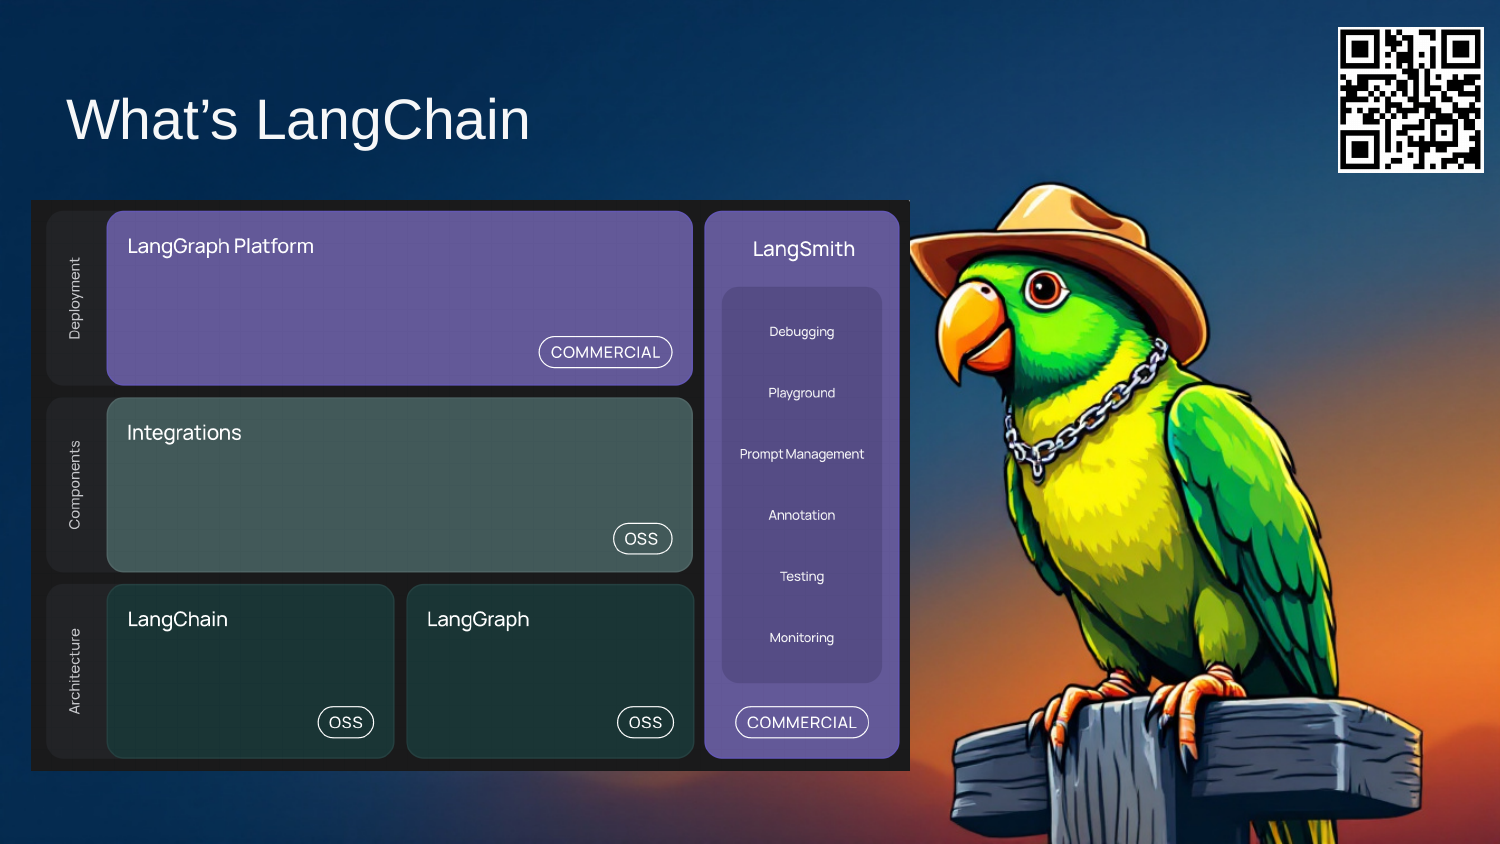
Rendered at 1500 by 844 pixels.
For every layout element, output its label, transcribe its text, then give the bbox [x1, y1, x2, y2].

title What’s LangChain [51, 72, 1333, 167]
picture [0, 0, 1500, 844]
